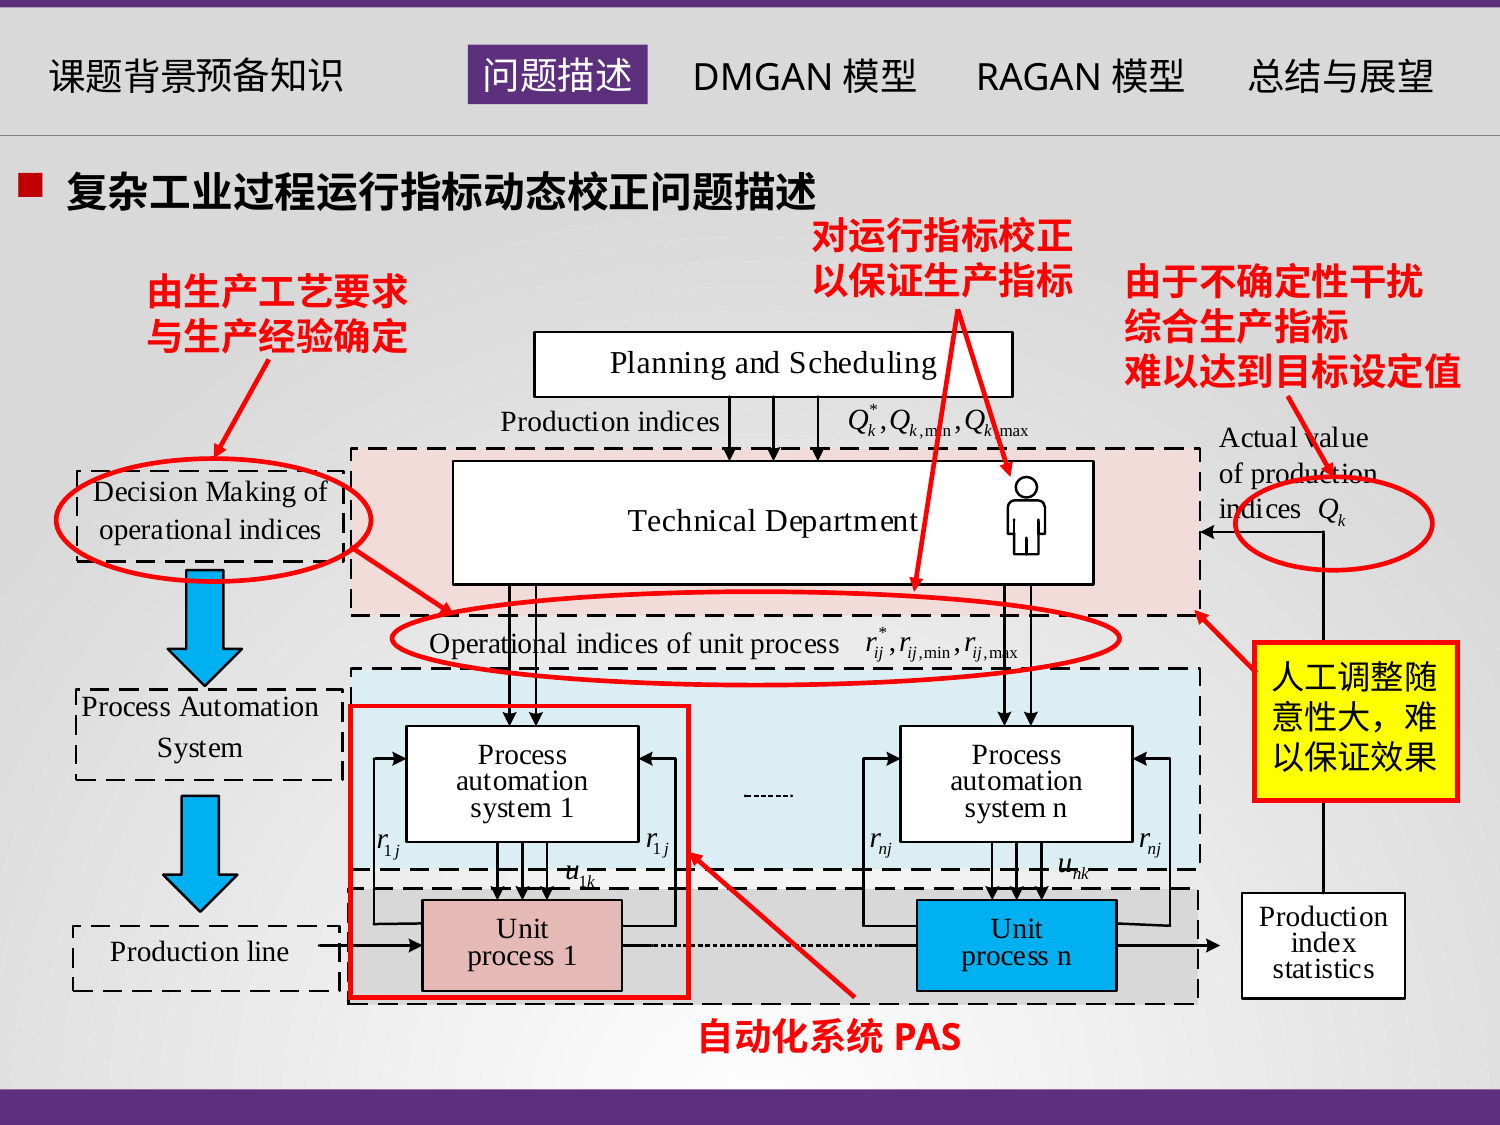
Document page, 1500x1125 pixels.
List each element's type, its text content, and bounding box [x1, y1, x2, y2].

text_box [688, 851, 855, 998]
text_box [1287, 396, 1334, 478]
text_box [213, 359, 269, 459]
text_box [1407, 491, 1433, 556]
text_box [350, 546, 455, 616]
text_box 由生产工艺要求 与生产经验确定 [131, 260, 477, 326]
text_box 自动化系统PAS [682, 1005, 1028, 1066]
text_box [1254, 642, 1458, 818]
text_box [914, 310, 958, 592]
text_box 复杂工业过程运行指标动态校正问题描述 [0, 157, 1011, 223]
text_box 对运行指标校正以保证生产指标 [796, 204, 1120, 310]
text_box 由于不确定性干扰 综合生产指标 难以达到目标设定值 [1109, 250, 1489, 401]
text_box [56, 326, 1407, 1005]
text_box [957, 310, 1011, 477]
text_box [1194, 609, 1257, 673]
